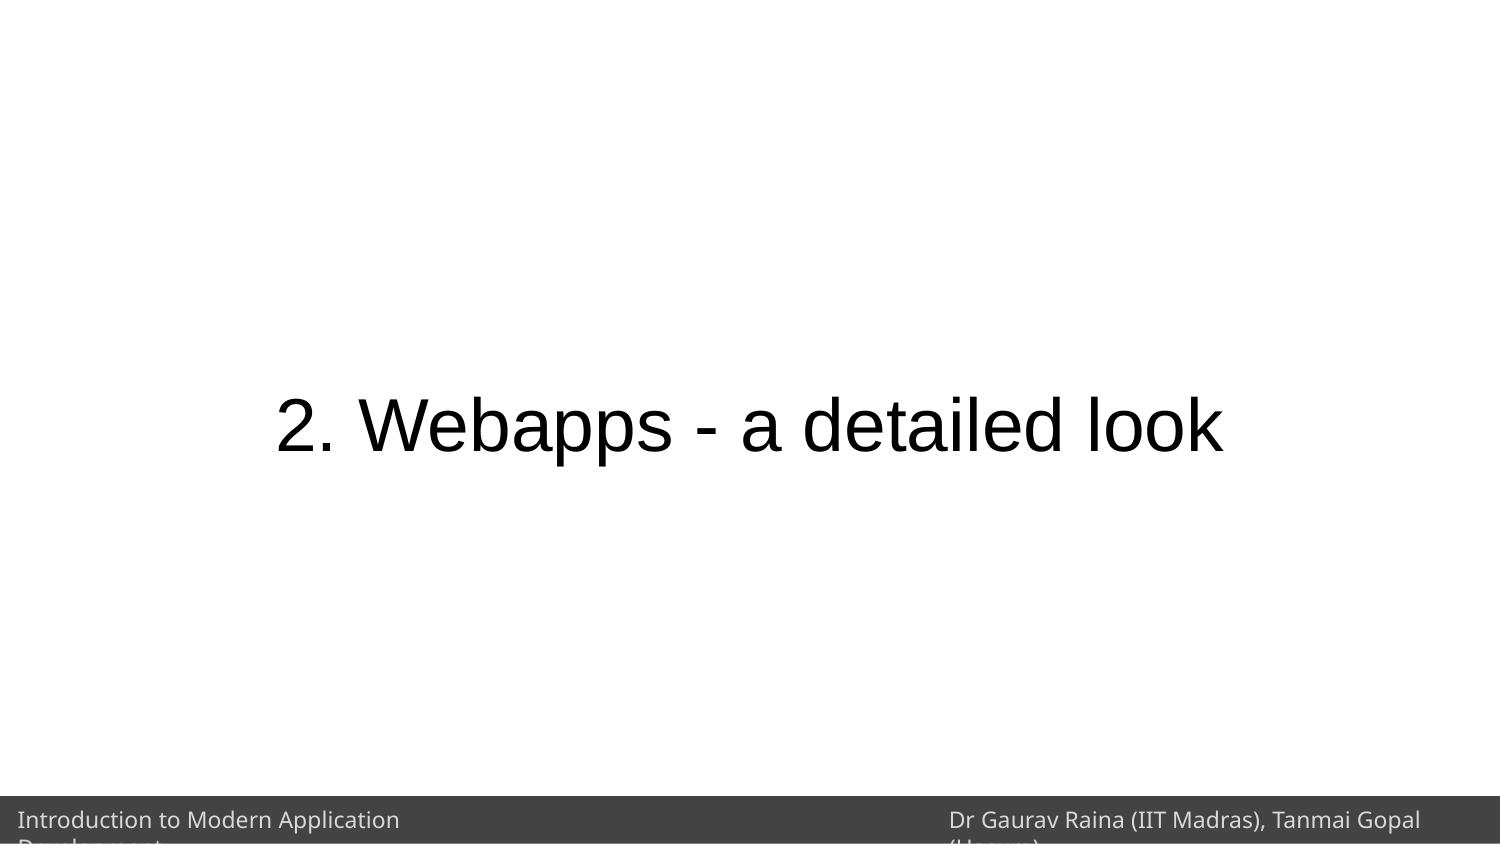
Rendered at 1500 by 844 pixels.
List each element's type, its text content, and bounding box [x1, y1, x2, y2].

title 2. Webapps - a detailed look [51, 352, 1449, 491]
